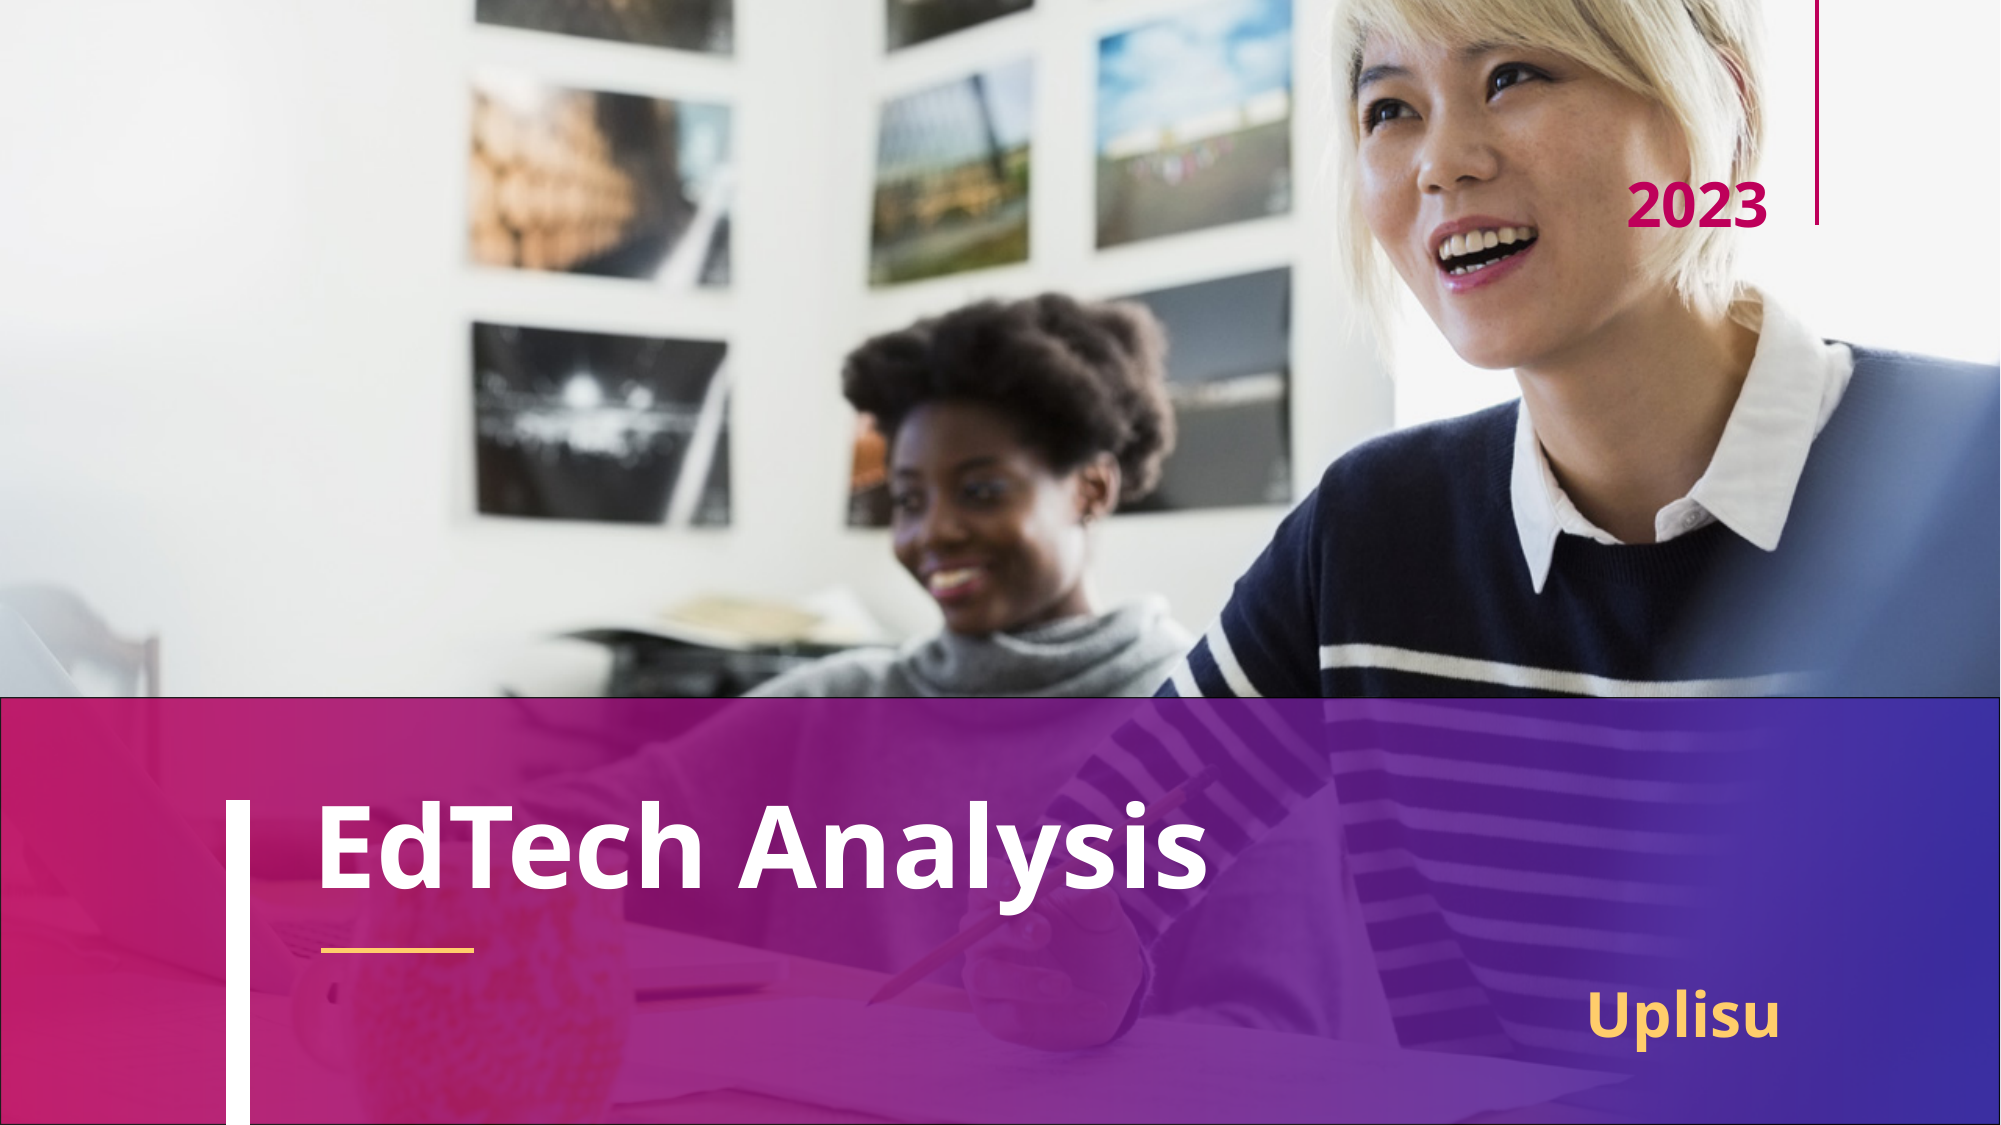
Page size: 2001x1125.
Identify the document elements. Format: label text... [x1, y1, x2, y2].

list 2023 [1517, 166, 1785, 266]
picture [0, 0, 2001, 1125]
title EdTech Analysis [297, 771, 1743, 922]
subtitle Uplisu [297, 975, 1798, 1075]
